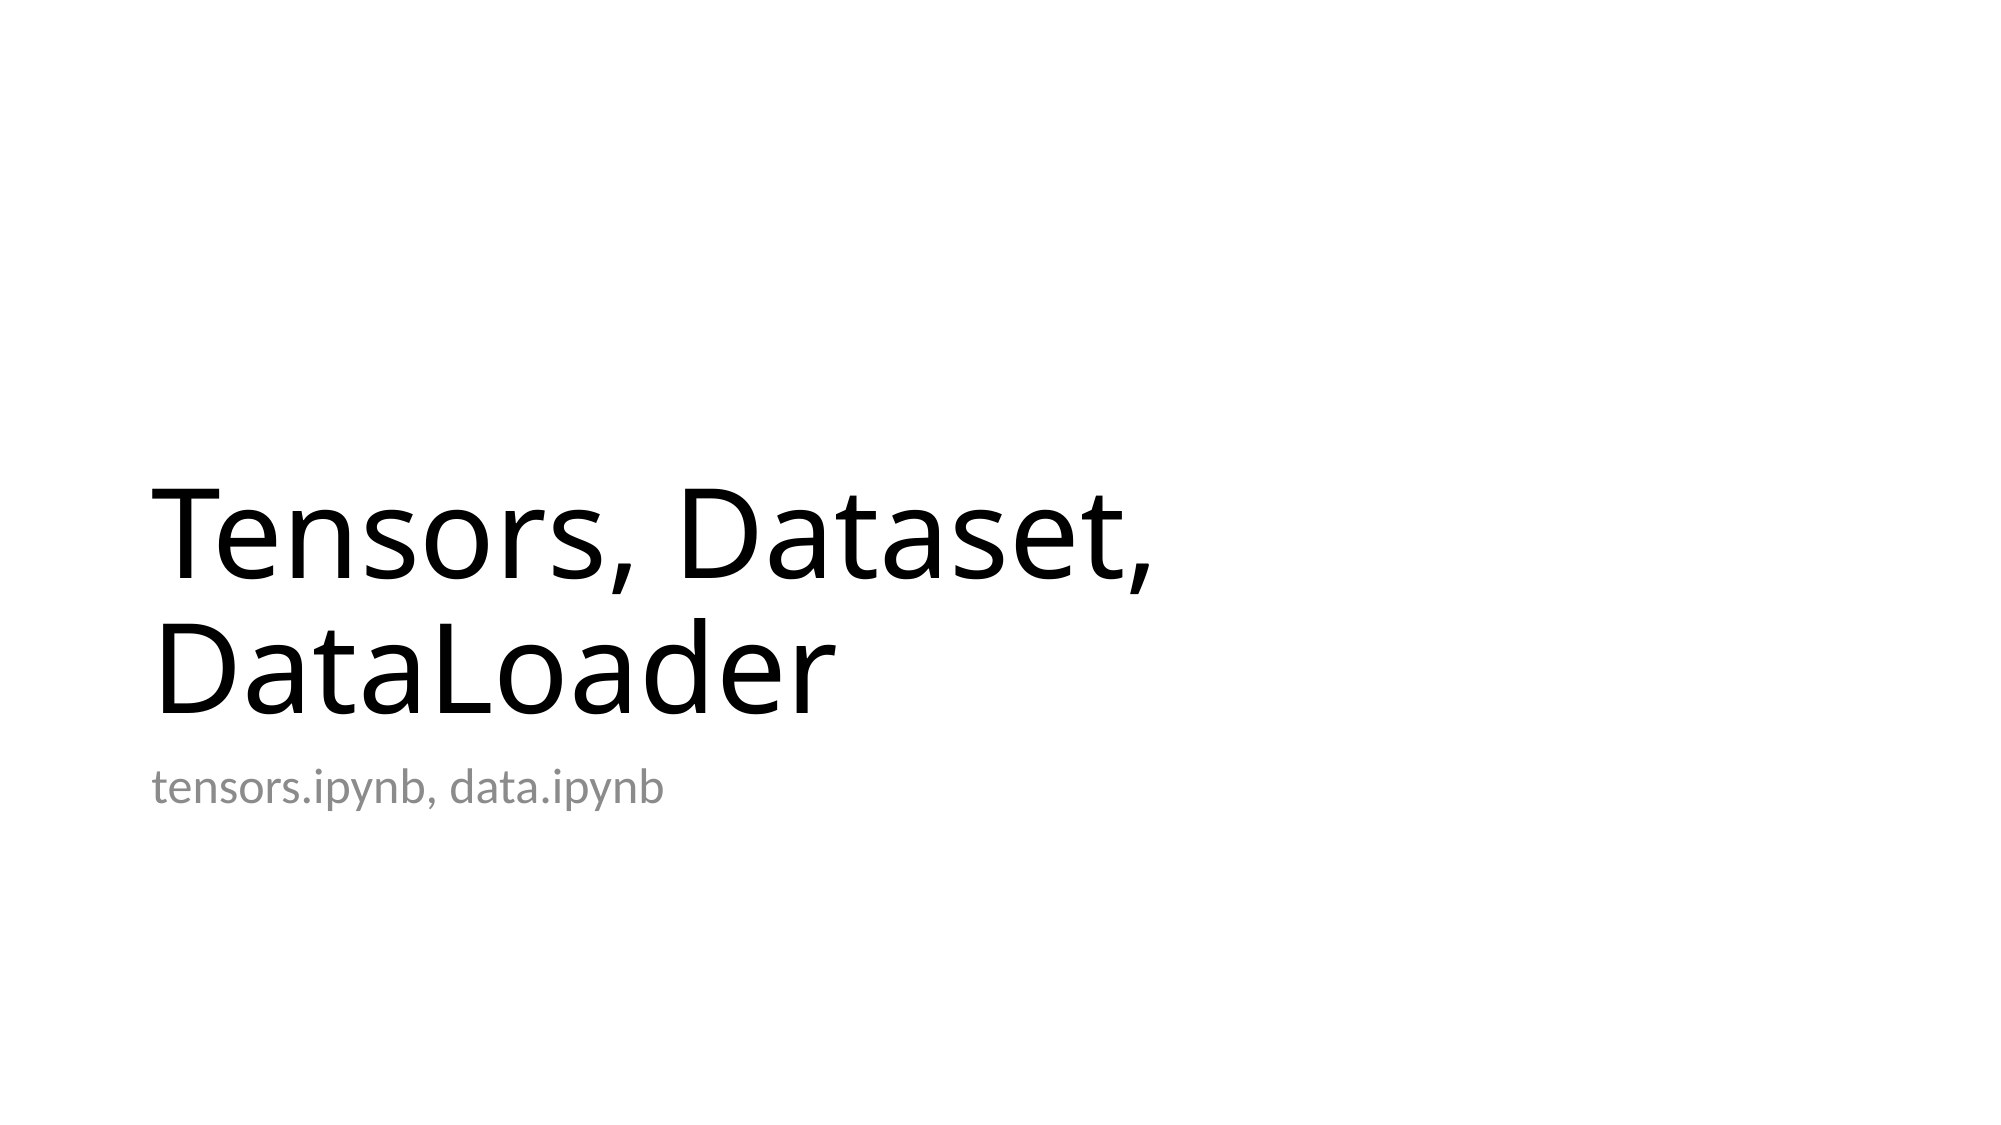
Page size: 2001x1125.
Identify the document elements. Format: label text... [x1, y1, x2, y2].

title Tensors, Dataset, DataLoader [136, 280, 1862, 749]
list tensors.ipynb, data.ipynb [136, 752, 1862, 999]
